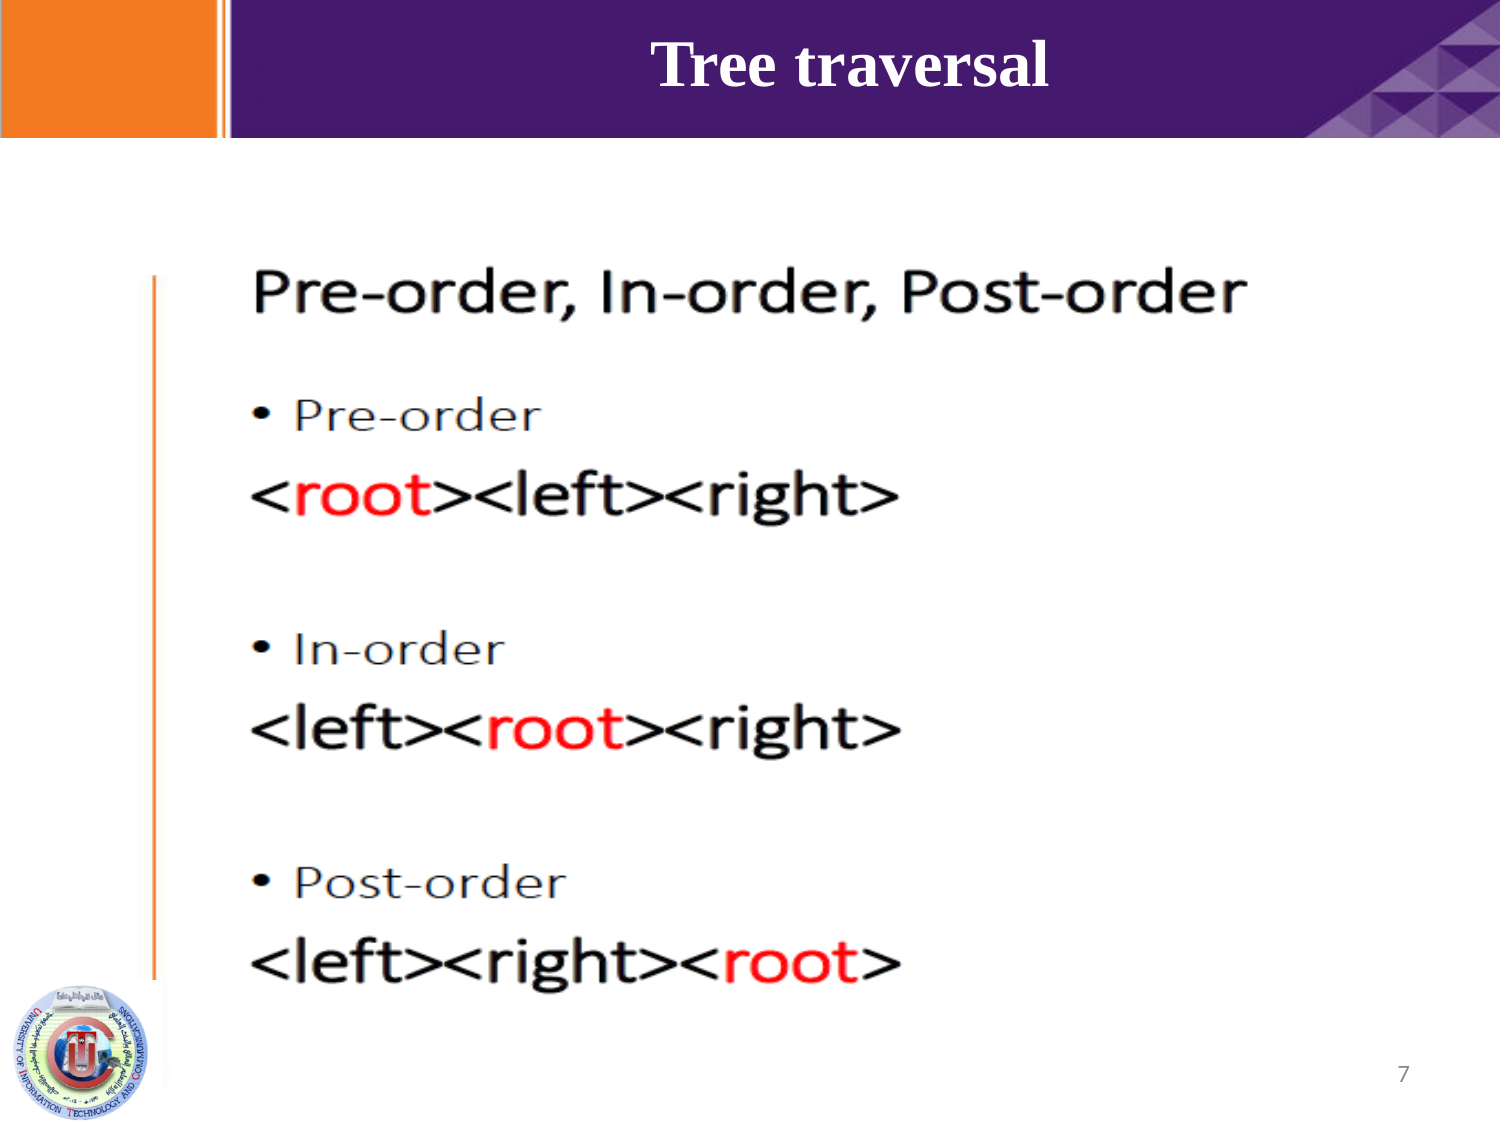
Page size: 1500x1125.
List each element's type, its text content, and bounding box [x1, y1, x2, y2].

picture [0, 0, 1500, 138]
picture [0, 275, 179, 1125]
slide_number 7 [1074, 1042, 1425, 1103]
picture [203, 237, 1363, 1065]
